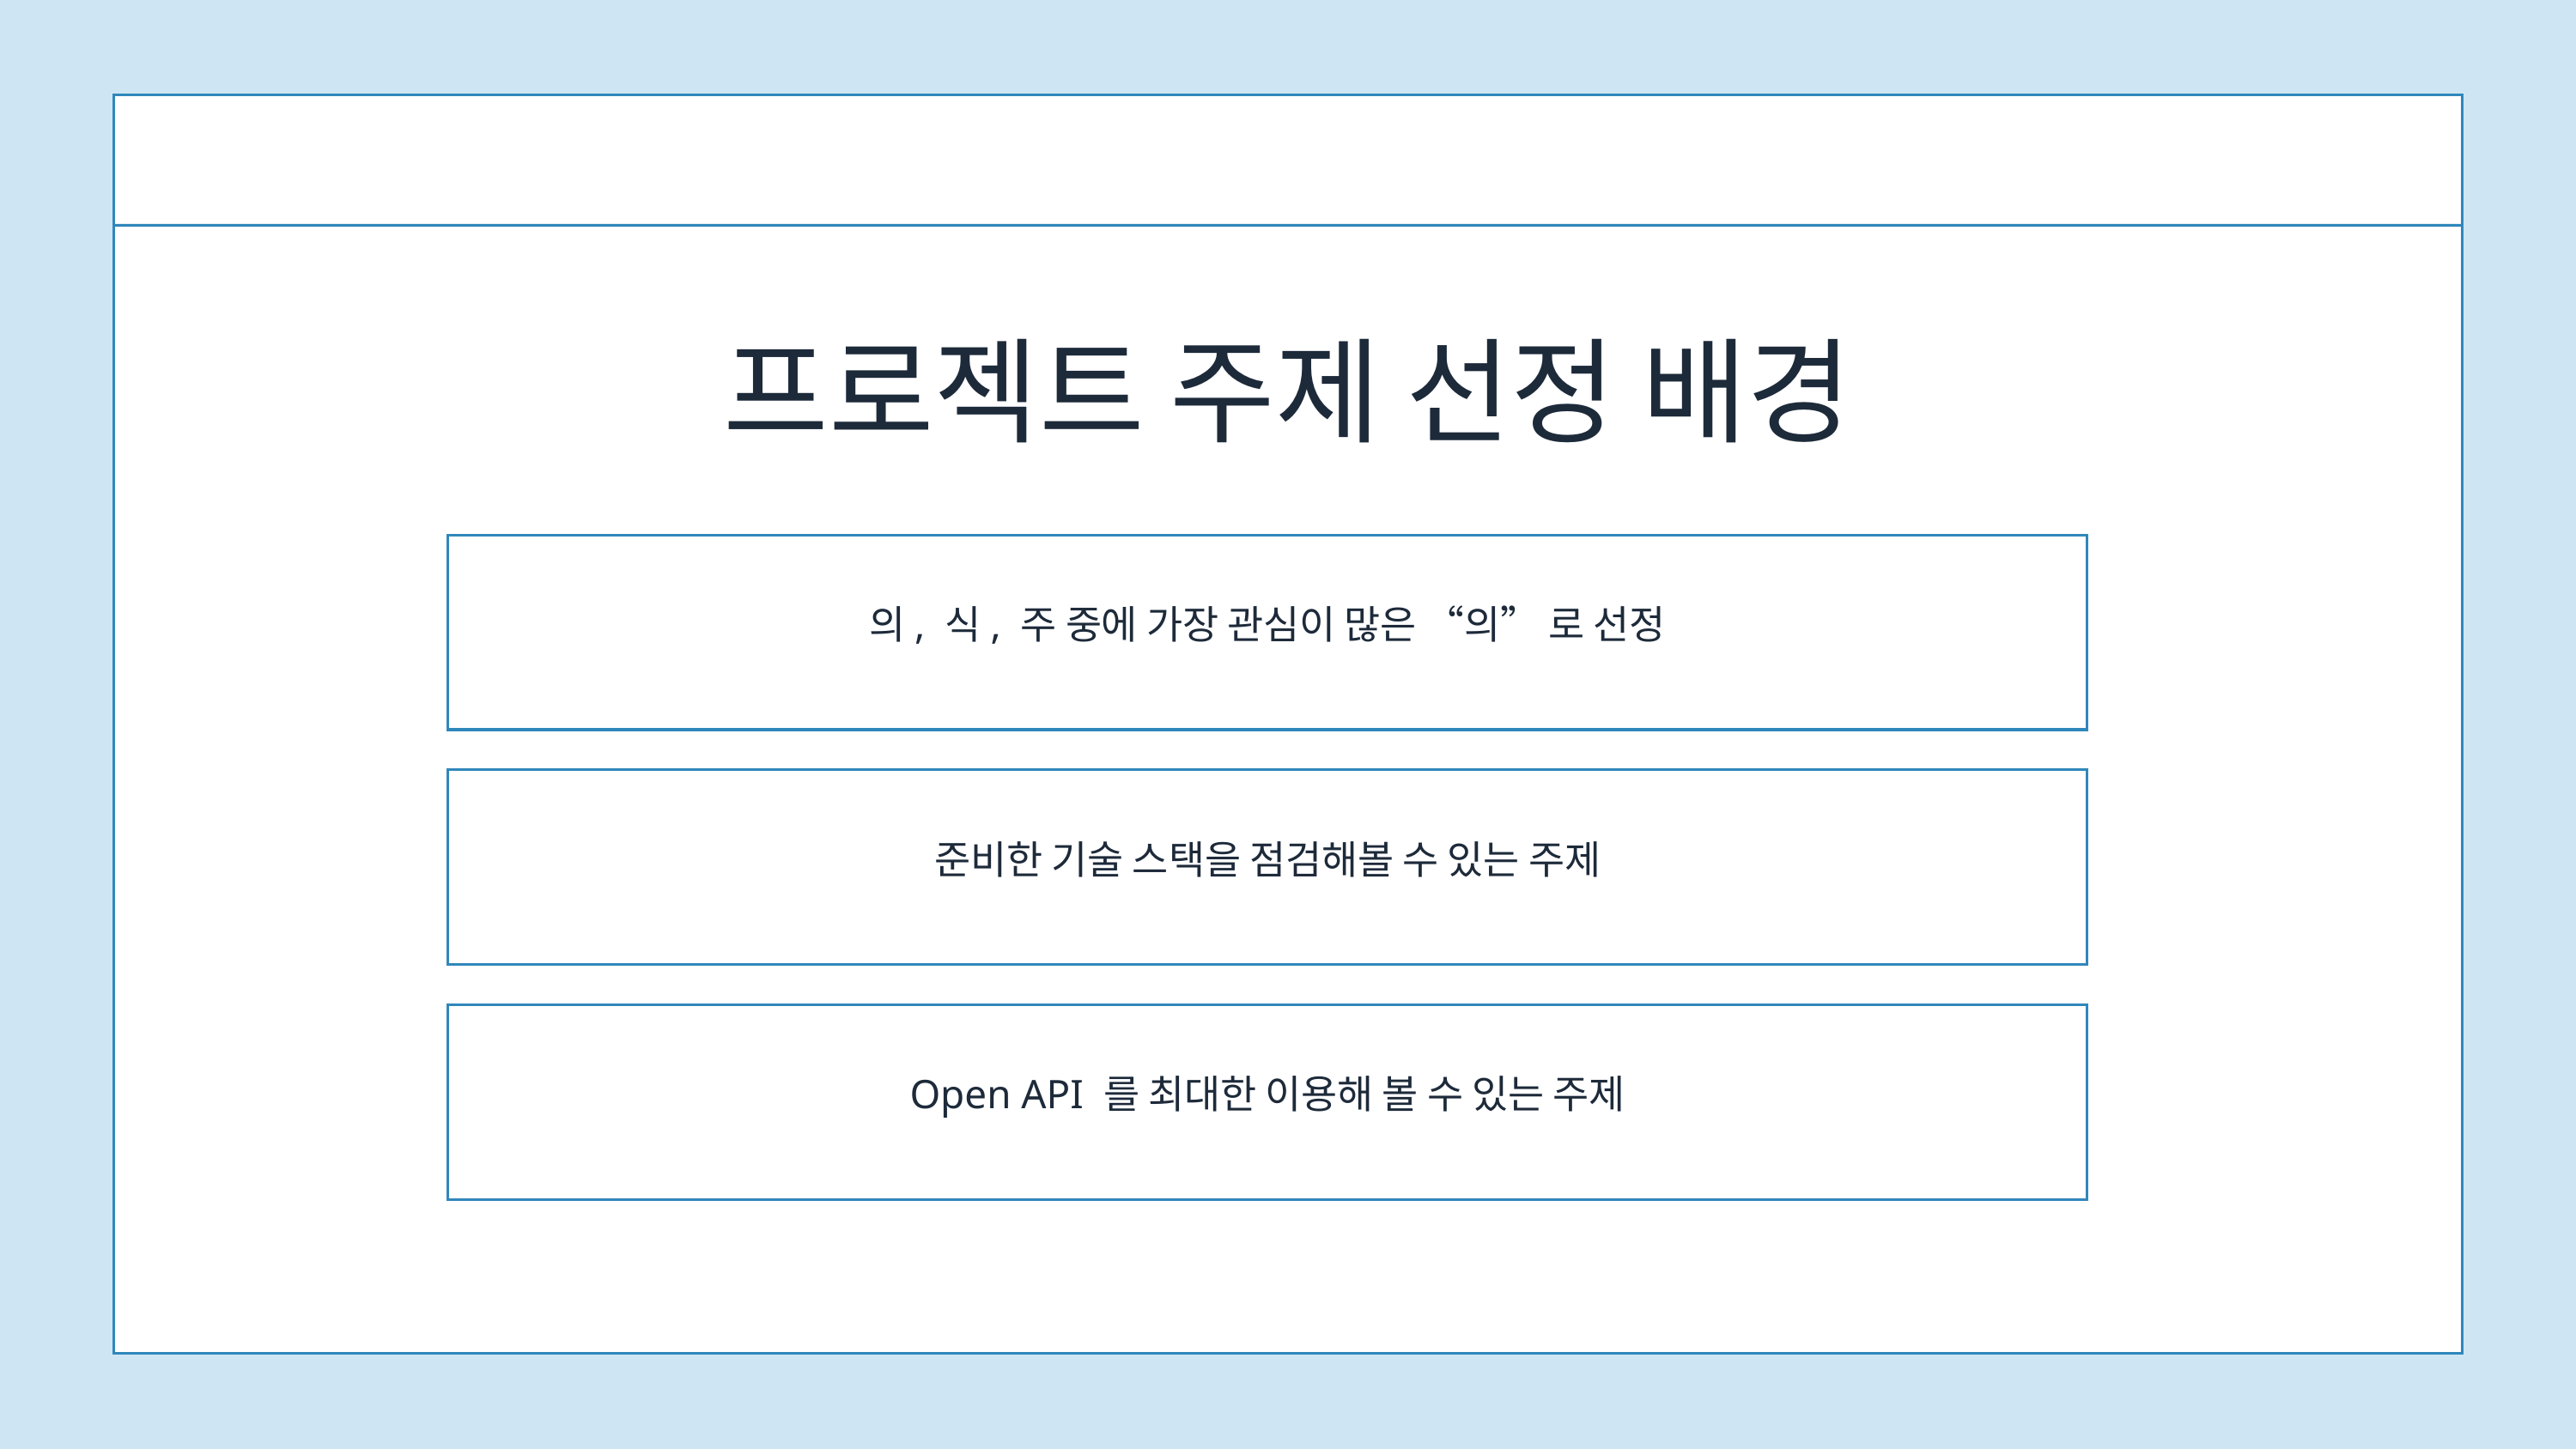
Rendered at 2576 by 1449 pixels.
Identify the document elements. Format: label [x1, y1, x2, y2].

text_box [447, 1004, 2087, 1200]
text_box [113, 94, 2463, 1354]
text_box [447, 769, 2087, 965]
text_box [447, 535, 2087, 731]
